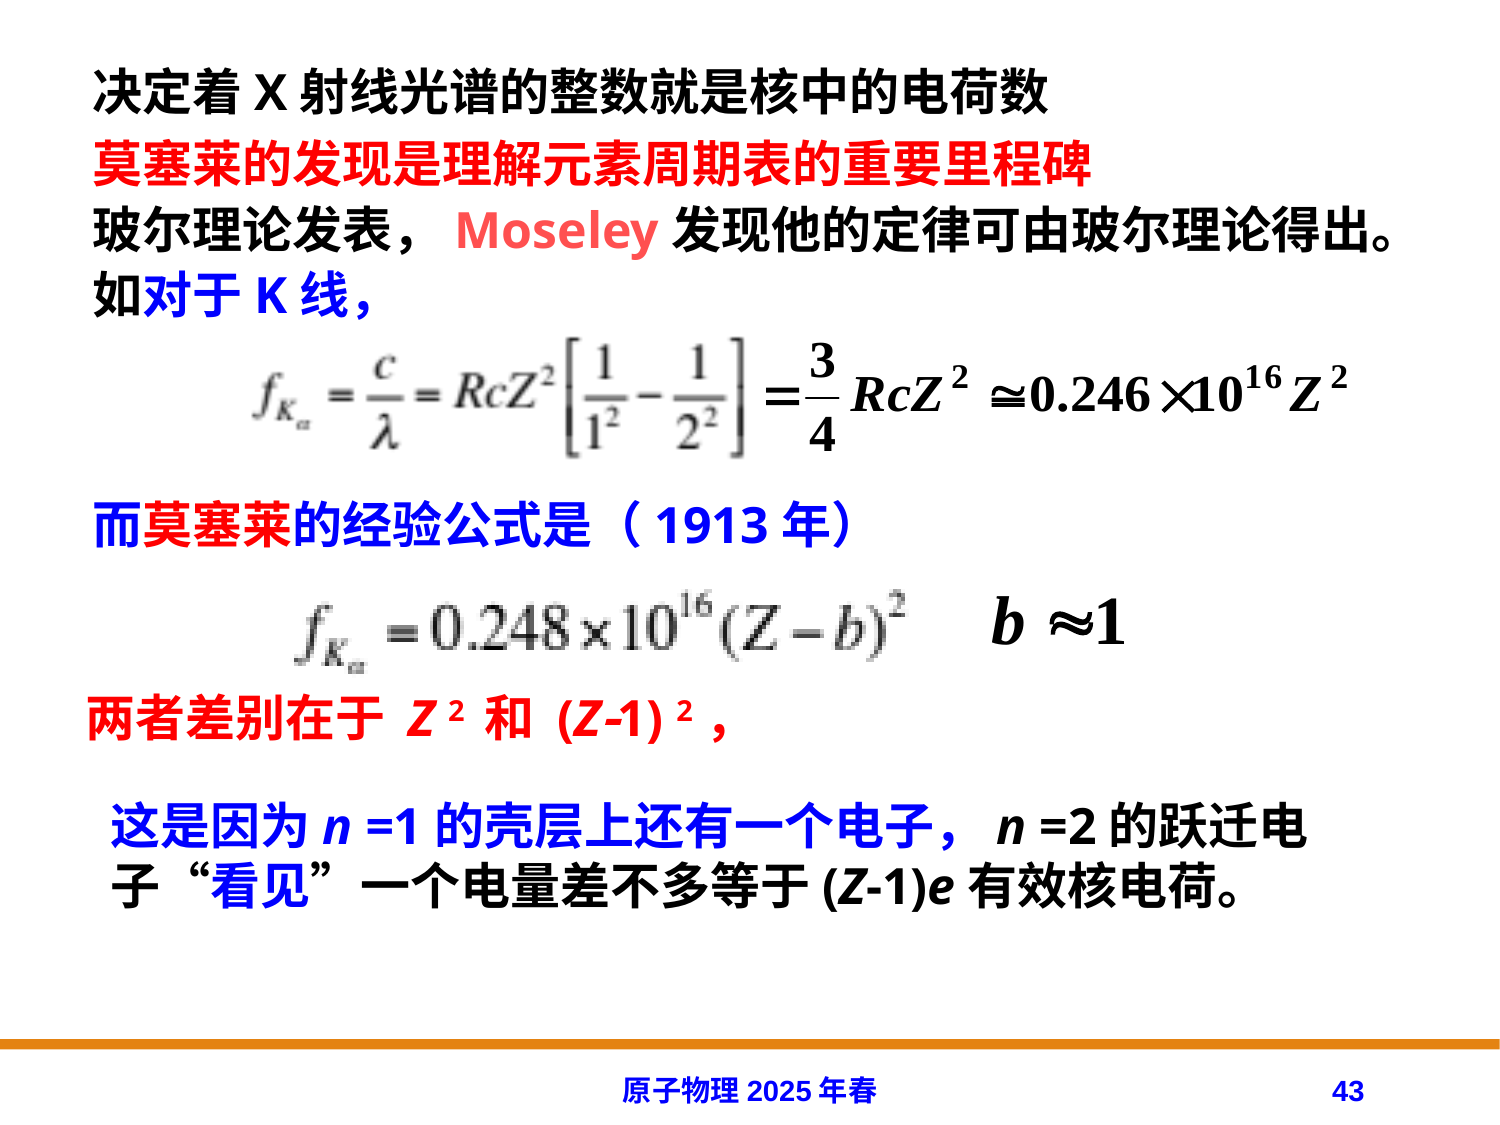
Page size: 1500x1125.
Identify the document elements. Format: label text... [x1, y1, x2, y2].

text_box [981, 580, 1139, 662]
text_box 两者差别在于 Z 2 和 (Z1) 2， [70, 678, 770, 754]
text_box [92, 47, 1426, 464]
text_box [286, 576, 910, 680]
text_box 这是因为n =1的壳层上还有一个电子，n =2的跃迁电子“看见”一个电量差不多等于(Z-1)e有效核电荷。 [95, 787, 1325, 923]
text_box 而莫塞莱的经验公式是（1913年） [92, 481, 1163, 554]
slide_number 43 [1218, 1059, 1380, 1120]
footer 原子物理2025年春 [453, 1059, 1047, 1120]
